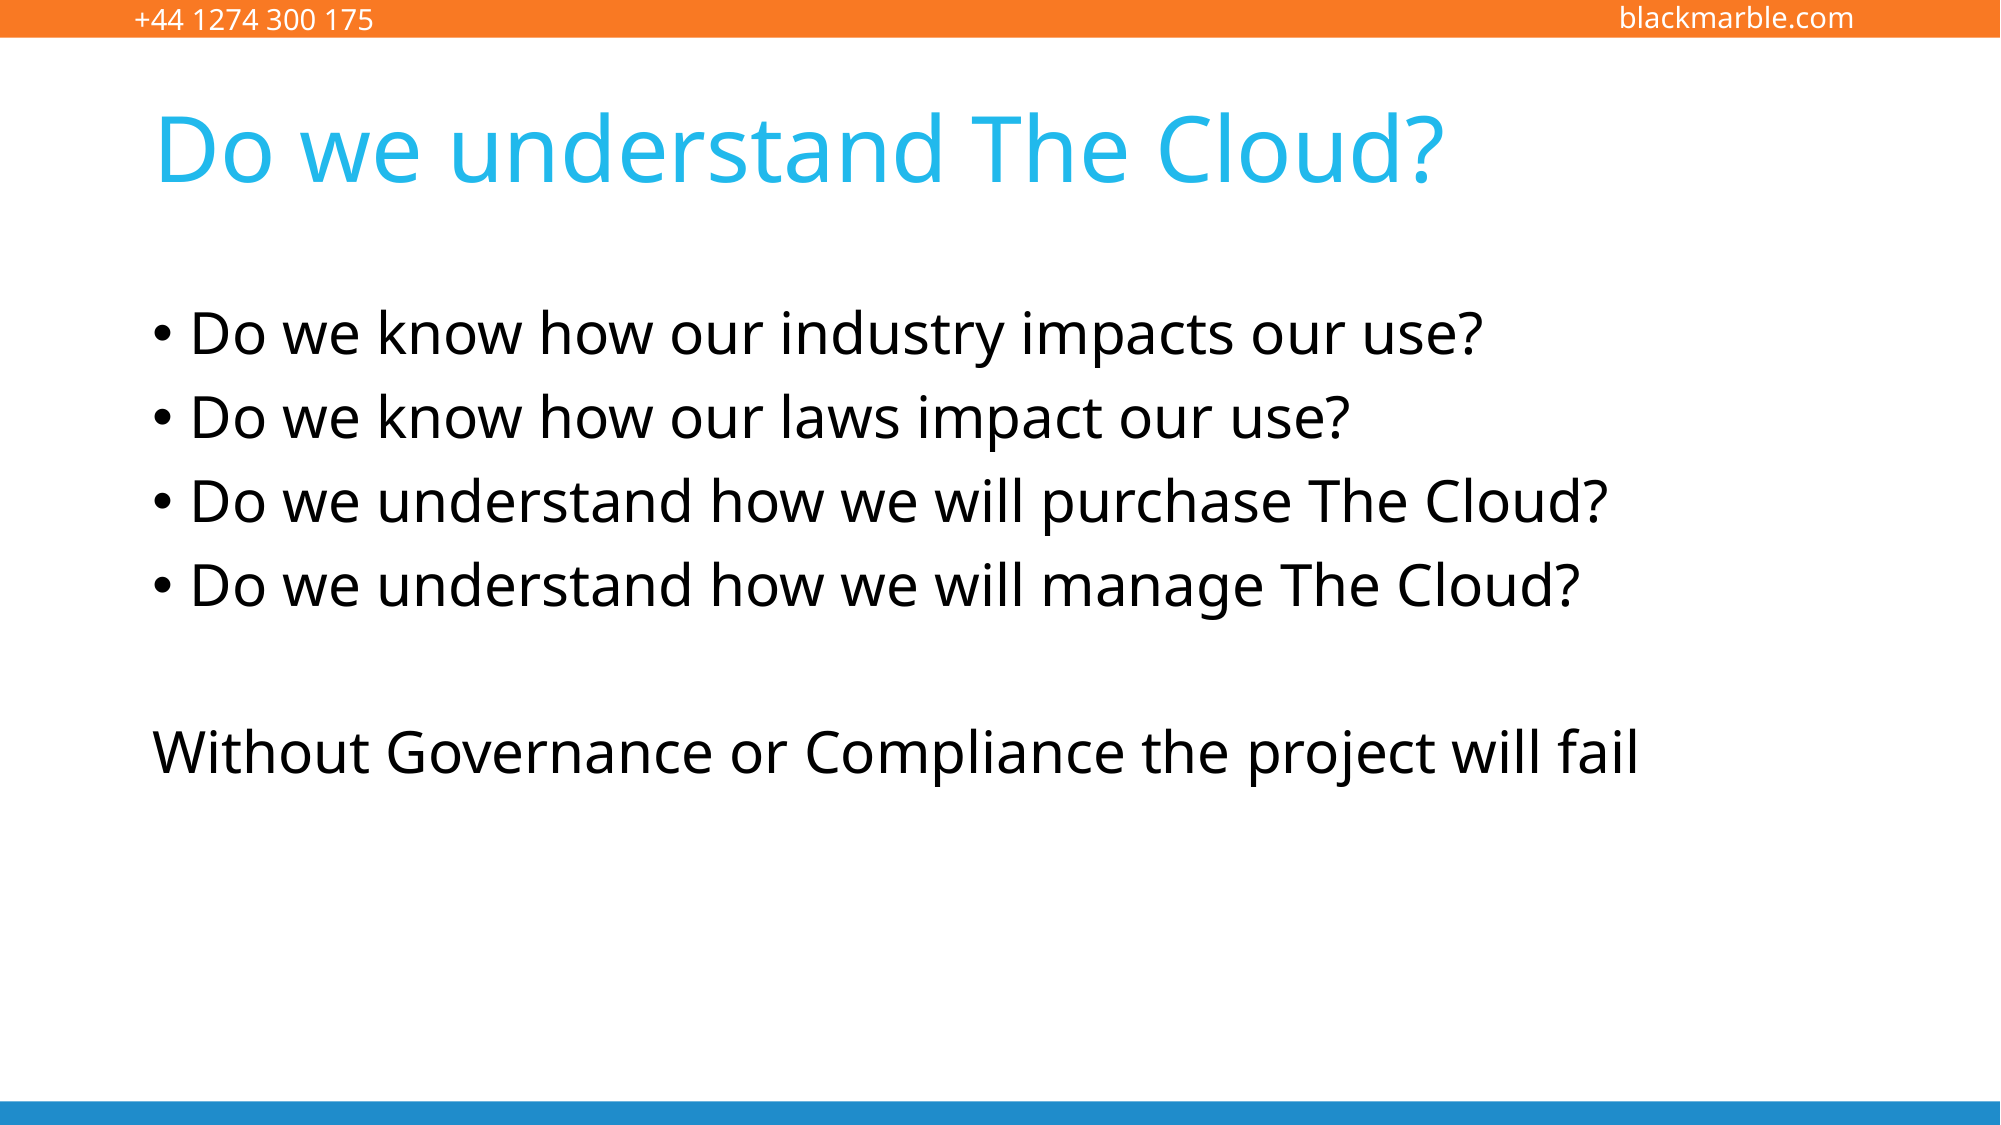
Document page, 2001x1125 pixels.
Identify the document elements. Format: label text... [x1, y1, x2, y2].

title Do we understand The Cloud? [139, 95, 1863, 283]
list Do we know how our industry impacts our use? Do we know how our laws impact our use? Do we understand how we will purchase The Cloud? Do we understand how we will manage The Cloud? Without Governance or Compliance the project will fail [137, 297, 1863, 1051]
